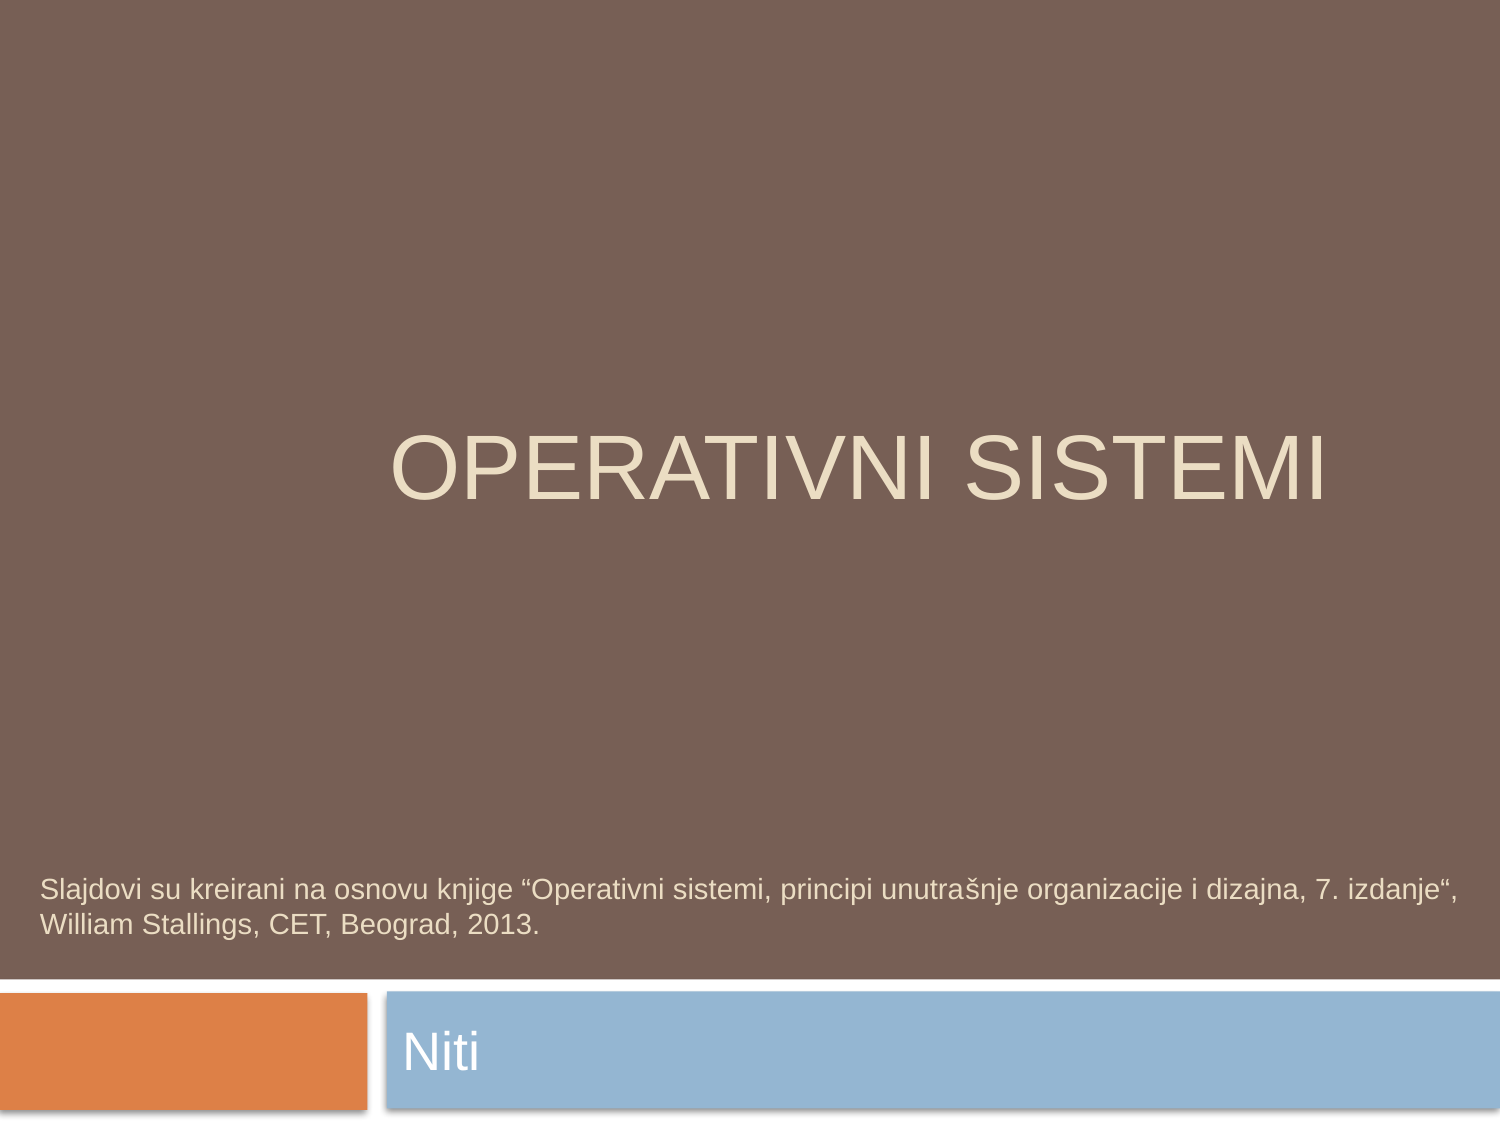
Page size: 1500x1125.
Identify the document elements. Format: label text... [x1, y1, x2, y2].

subtitle Niti [387, 992, 1488, 1105]
title Operativni sistemi [375, 224, 1438, 525]
footer Slajdovi su kreirani na osnovu knjige “Operativni sistemi, principi unutrašnje organizacije i dizajna, 7. izdanje“, William Stallings, CET, Beograd, 2013. [24, 875, 1488, 935]
